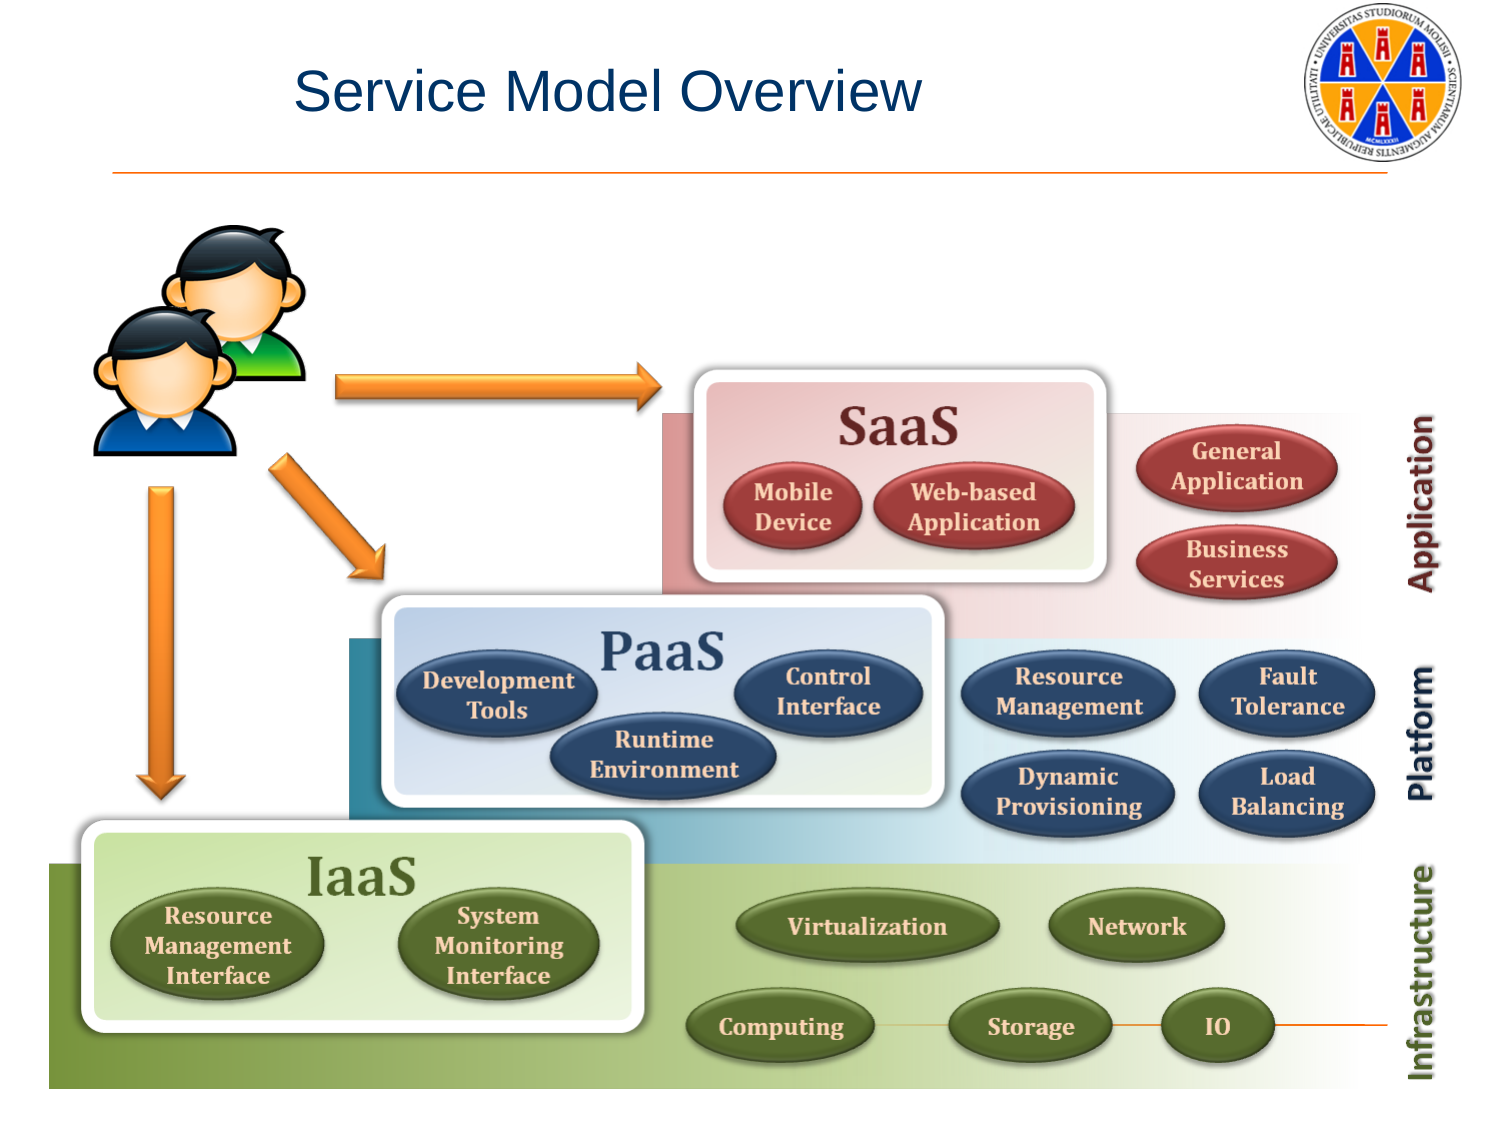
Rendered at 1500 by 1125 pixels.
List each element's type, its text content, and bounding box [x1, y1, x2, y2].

title Service Model Overview [278, 18, 1211, 157]
picture [1269, 0, 1500, 166]
picture [48, 224, 1452, 1109]
